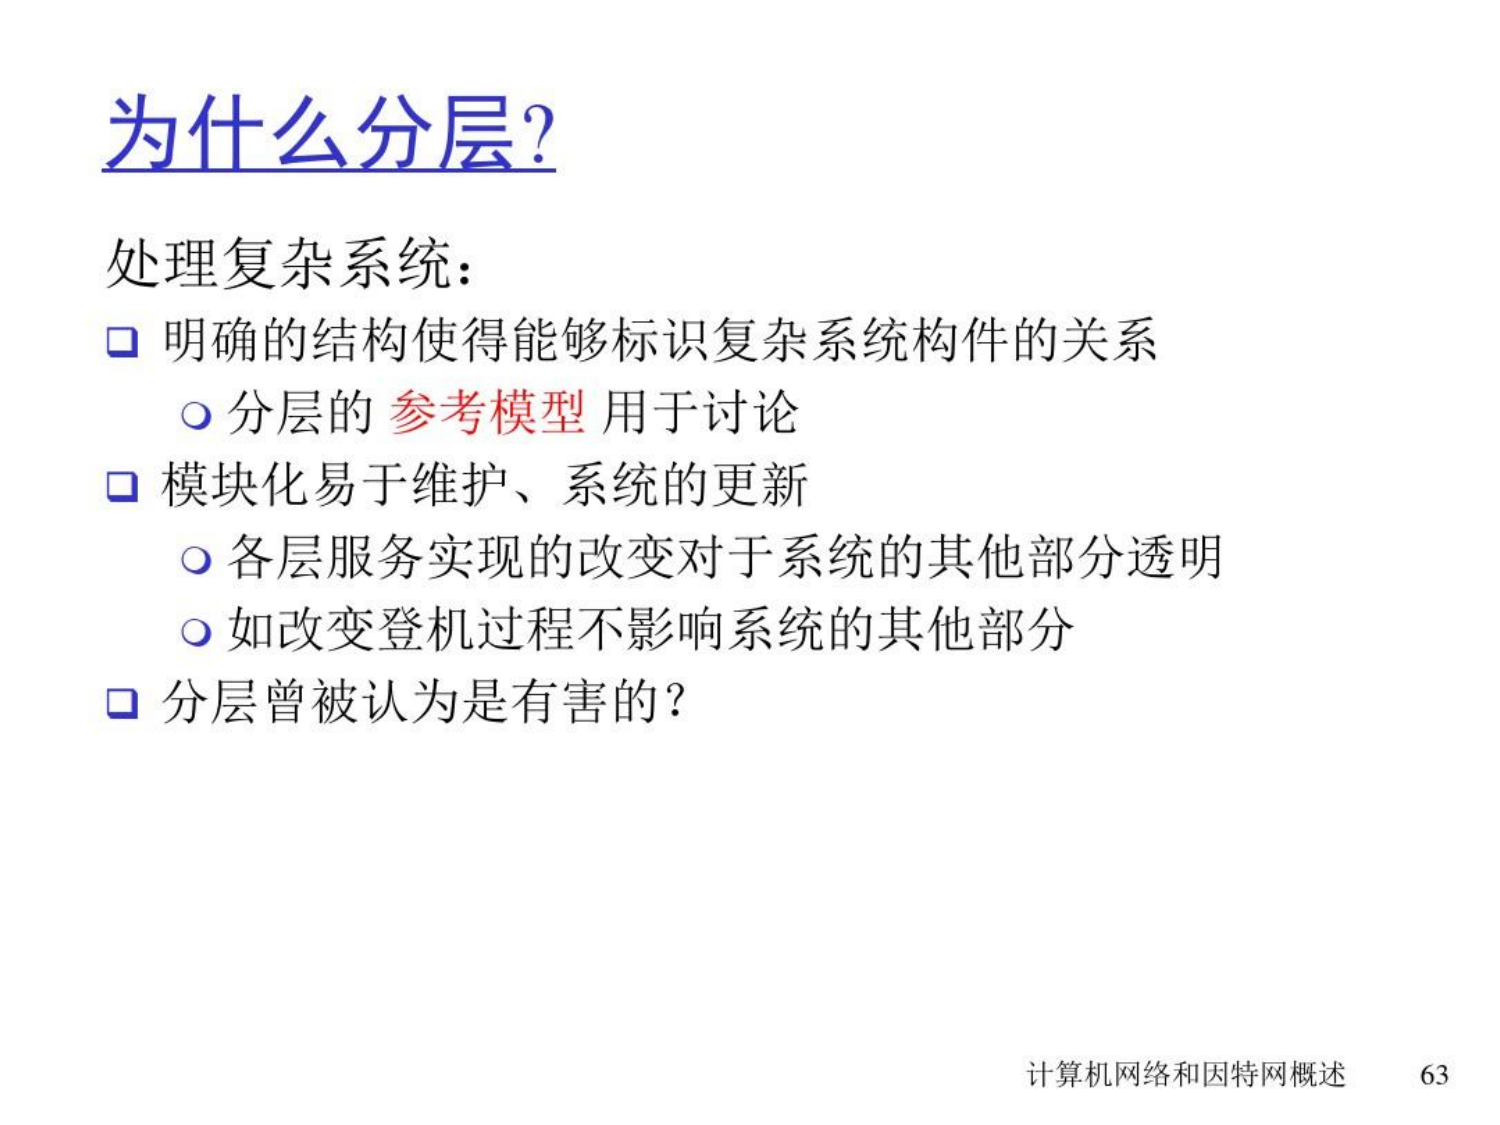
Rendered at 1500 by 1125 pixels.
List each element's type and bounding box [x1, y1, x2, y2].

text_box [0, 0, 1500, 1125]
